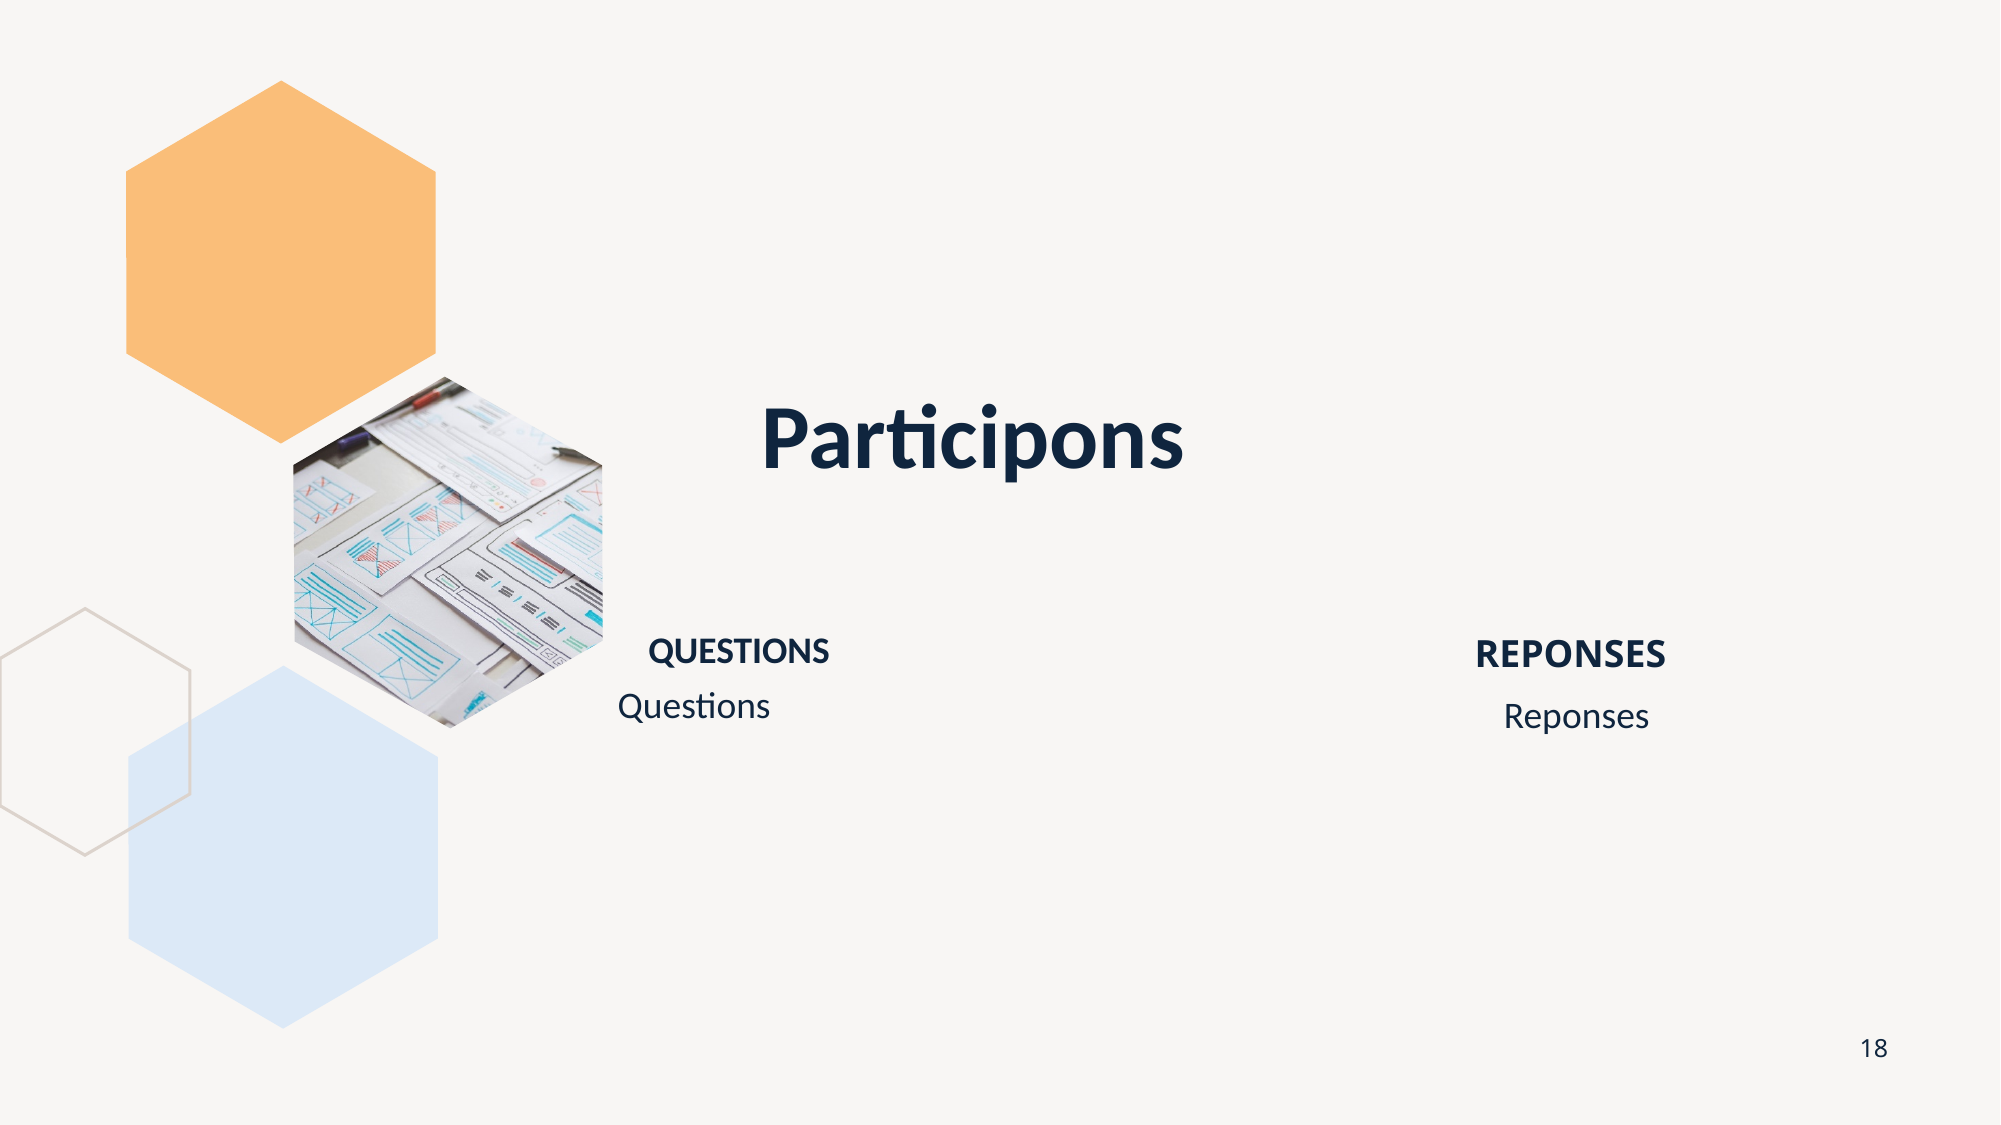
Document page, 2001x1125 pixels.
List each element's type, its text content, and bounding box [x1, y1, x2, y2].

list QUESTIONS [633, 581, 1069, 679]
list Reponses [1489, 683, 1925, 967]
picture [293, 376, 603, 729]
list Questions [602, 673, 1039, 958]
list REPONSES [1459, 586, 1954, 683]
title Participons [746, 277, 1830, 495]
slide_number 18 [1836, 1020, 1912, 1080]
